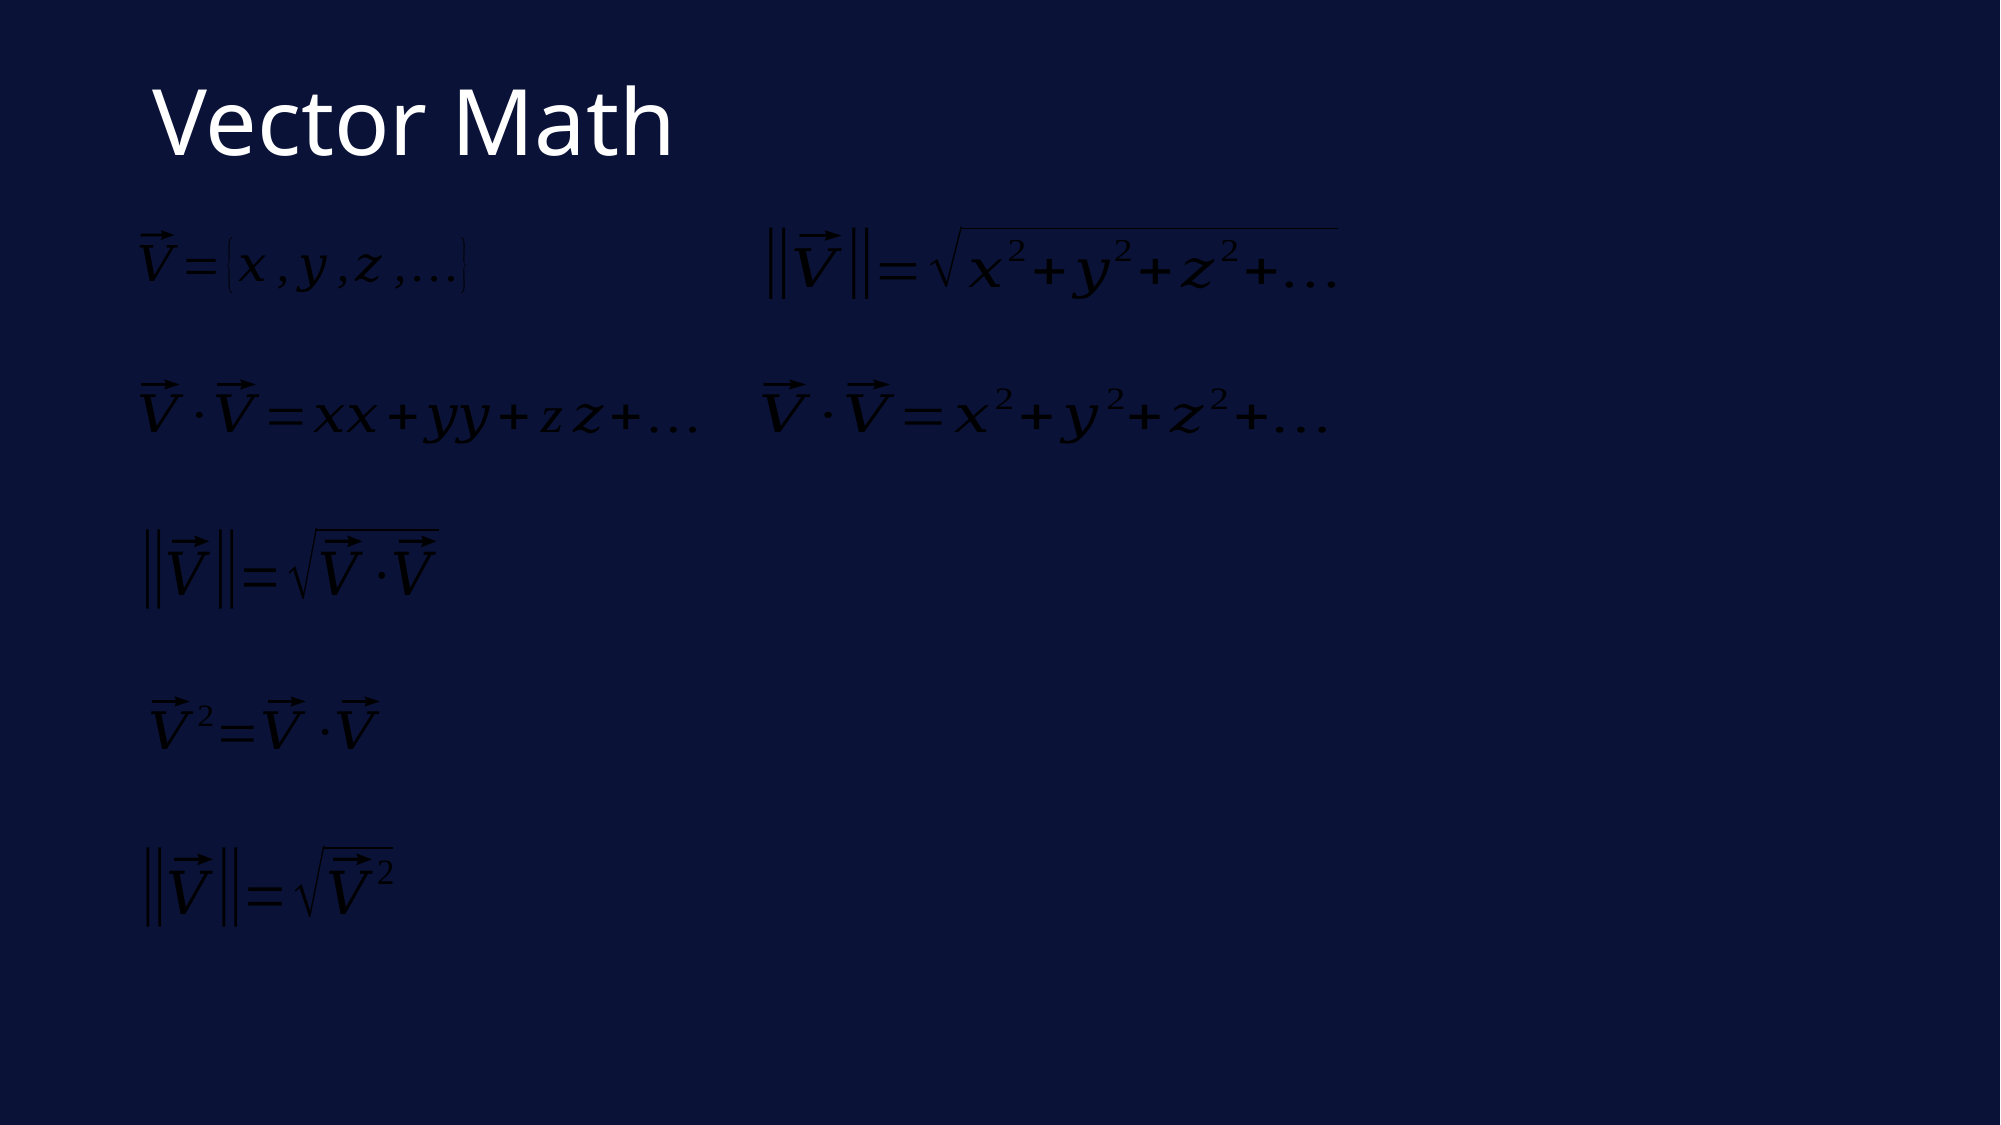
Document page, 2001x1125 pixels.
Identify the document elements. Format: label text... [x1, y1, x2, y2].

title Vector Math [137, 59, 1863, 193]
